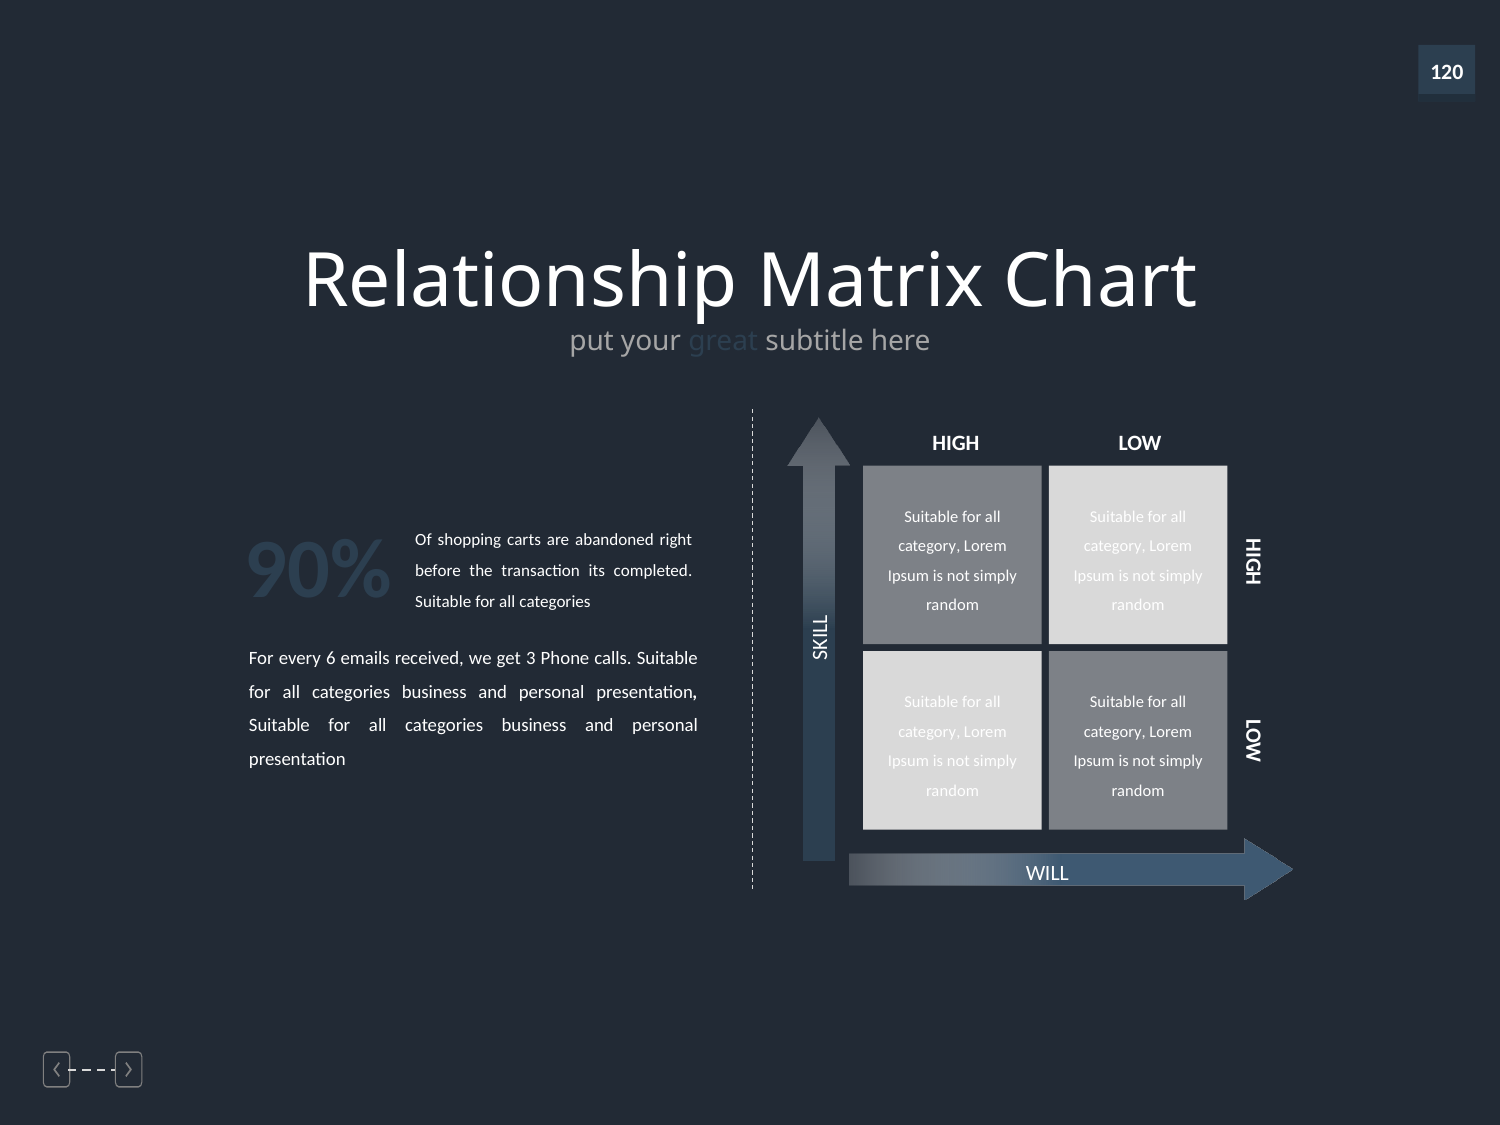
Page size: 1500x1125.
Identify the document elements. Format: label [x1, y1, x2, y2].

text_box [230, 506, 708, 623]
text_box [862, 650, 1043, 831]
text_box [1048, 650, 1228, 831]
text_box [1234, 704, 1276, 778]
text_box [862, 465, 1043, 645]
text_box [1048, 465, 1228, 645]
text_box [1234, 523, 1276, 601]
text_box [917, 420, 995, 462]
text_box [1103, 420, 1177, 462]
text_box [287, 224, 1213, 364]
text_box [787, 417, 1293, 900]
text_box [234, 626, 712, 777]
